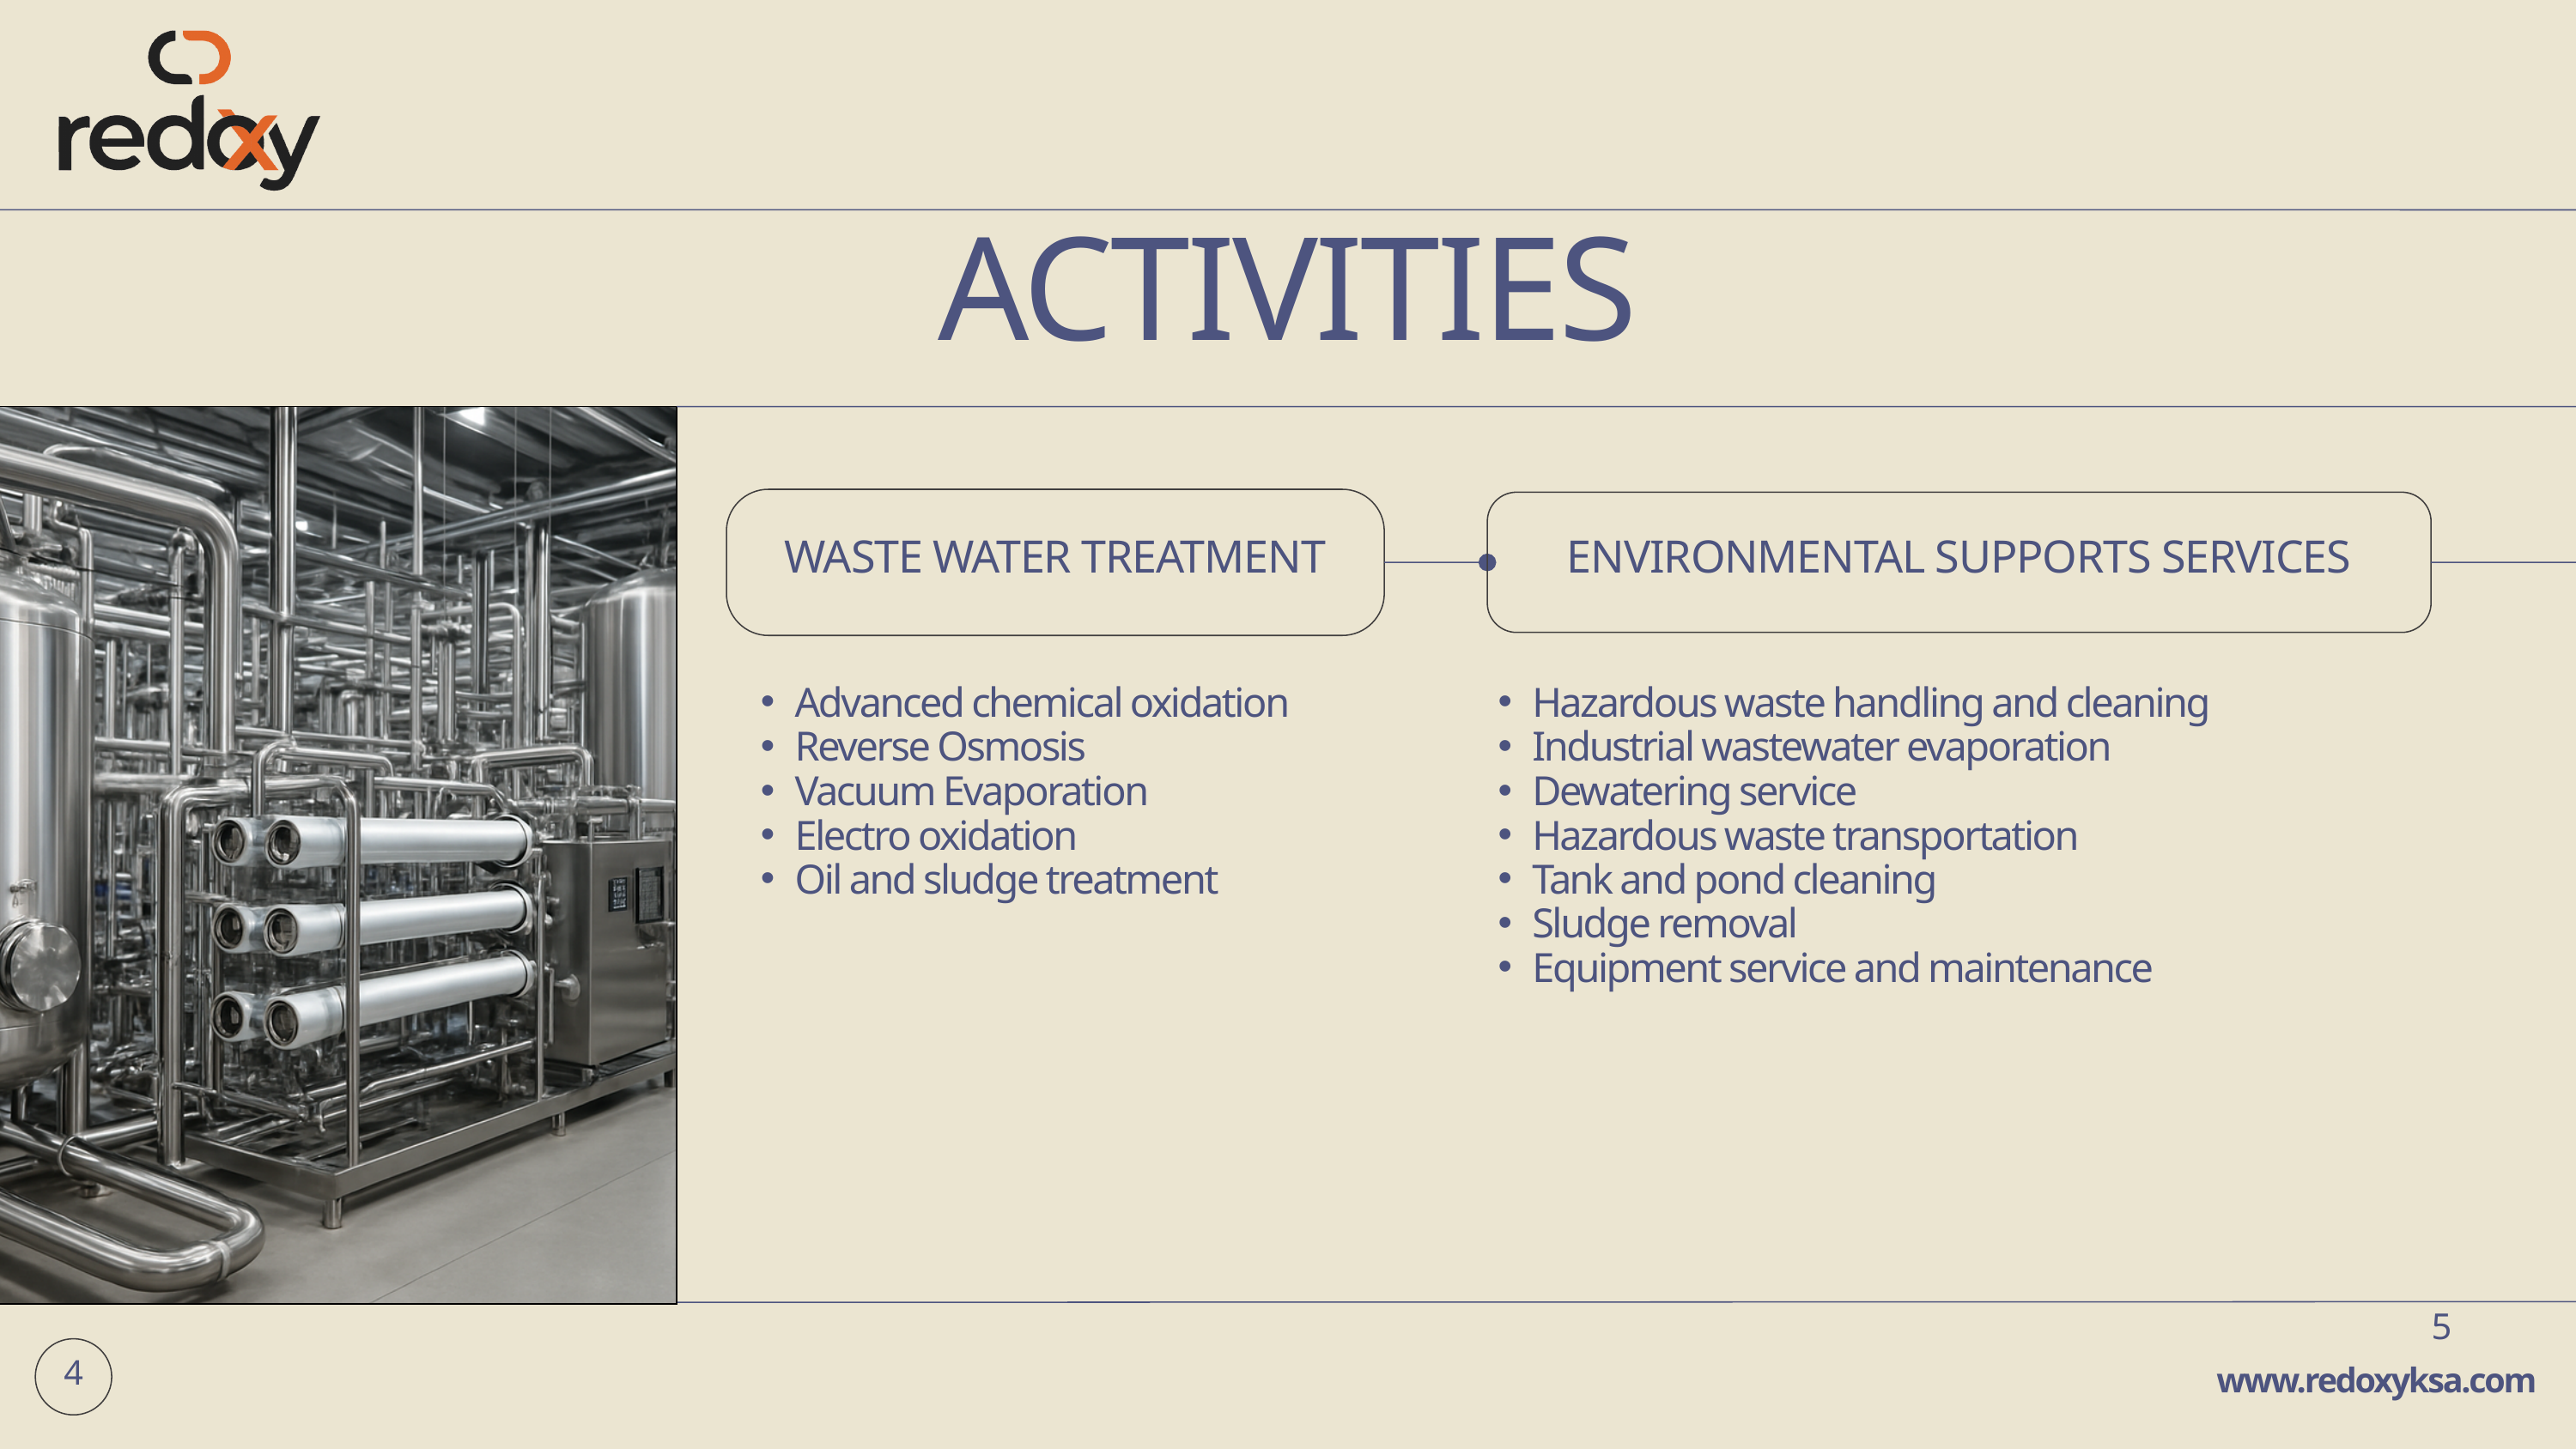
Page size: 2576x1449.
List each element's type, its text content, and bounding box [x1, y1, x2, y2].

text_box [726, 488, 1385, 636]
text_box [0, 406, 677, 1304]
text_box Hazardous waste handling and cleaning Industrial wastewater evaporation Dewatering service Hazardous waste transportation Tank and pond cleaning Sludge removal Equipment service and maintenance [1463, 681, 2346, 991]
text_box 5 [2431, 1296, 2452, 1348]
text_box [34, 1338, 112, 1416]
text_box [1389, 555, 1482, 570]
text_box Advanced chemical oxidation Reverse Osmosis Vacuum Evaporation Electro oxidation Oil and sludge treatment [726, 681, 1385, 902]
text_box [1486, 492, 2432, 633]
text_box www.redoxyksa.com [1940, 1304, 2537, 1447]
text_box [0, 0, 438, 286]
text_box ACTIVITIES [401, 259, 2175, 369]
